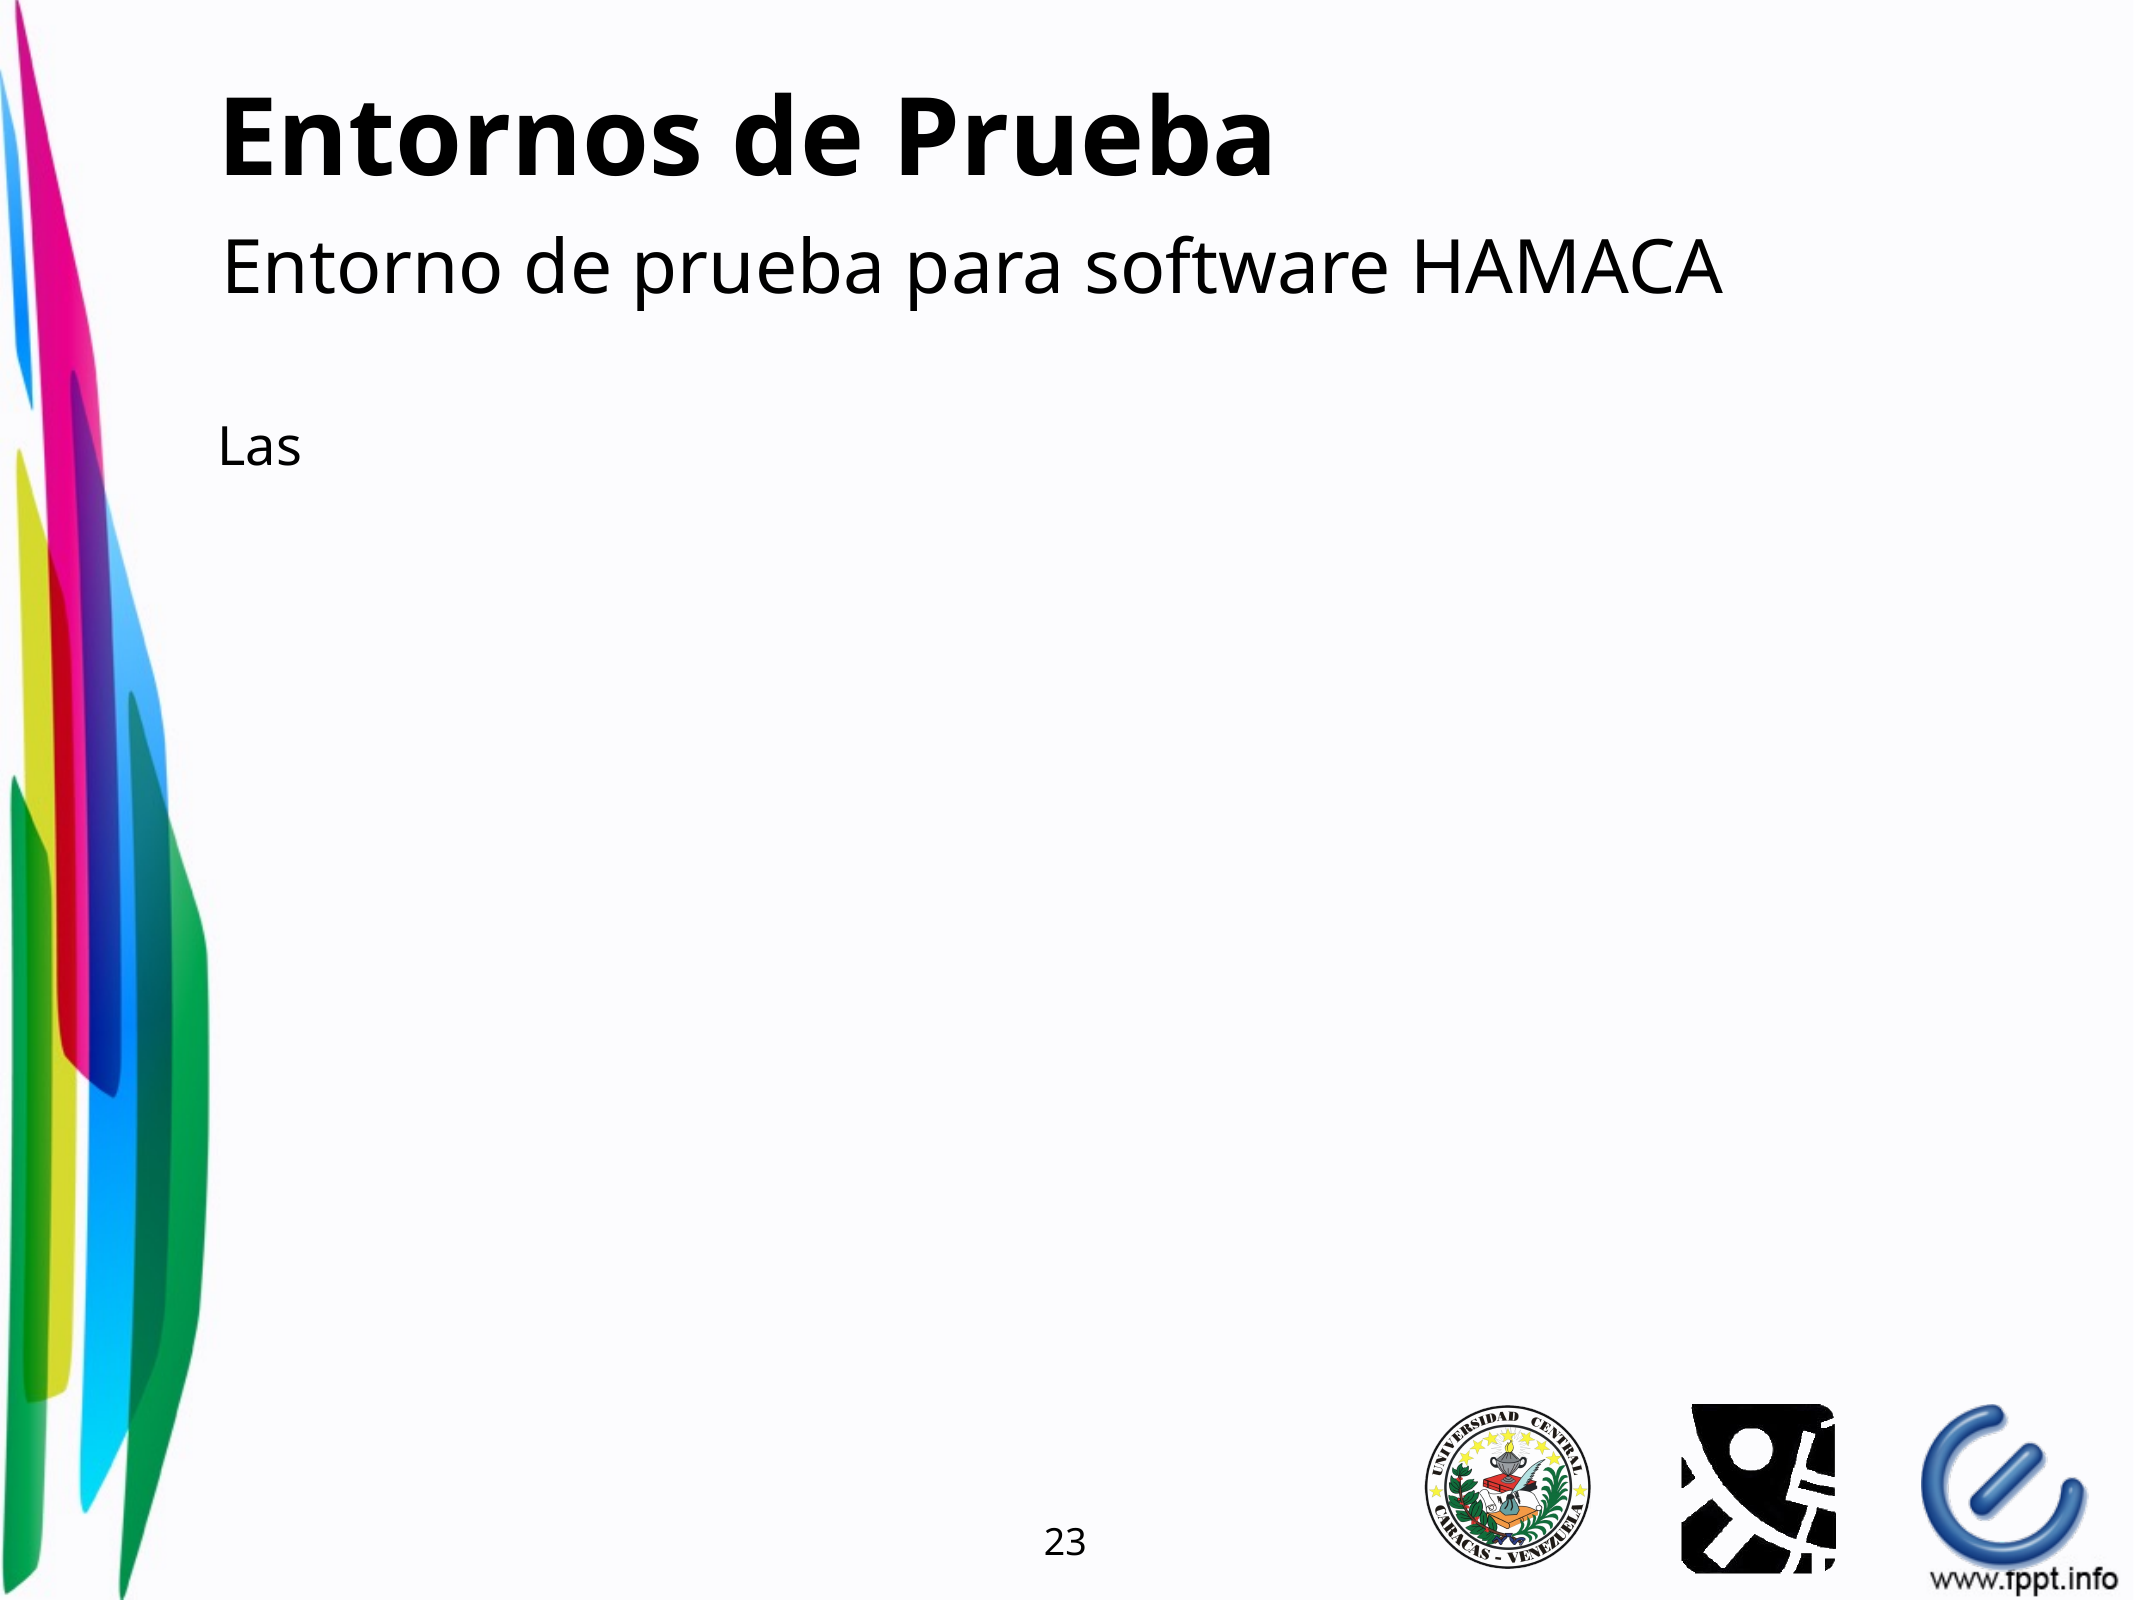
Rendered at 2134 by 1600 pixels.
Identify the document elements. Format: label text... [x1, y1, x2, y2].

text_box 23 [1035, 1517, 1096, 1581]
picture [0, 0, 2134, 1600]
text_box Entornos de Prueba [217, 58, 2002, 206]
text_box Entorno de prueba para software HAMACA [212, 210, 2028, 317]
text_box Las [217, 411, 2038, 776]
